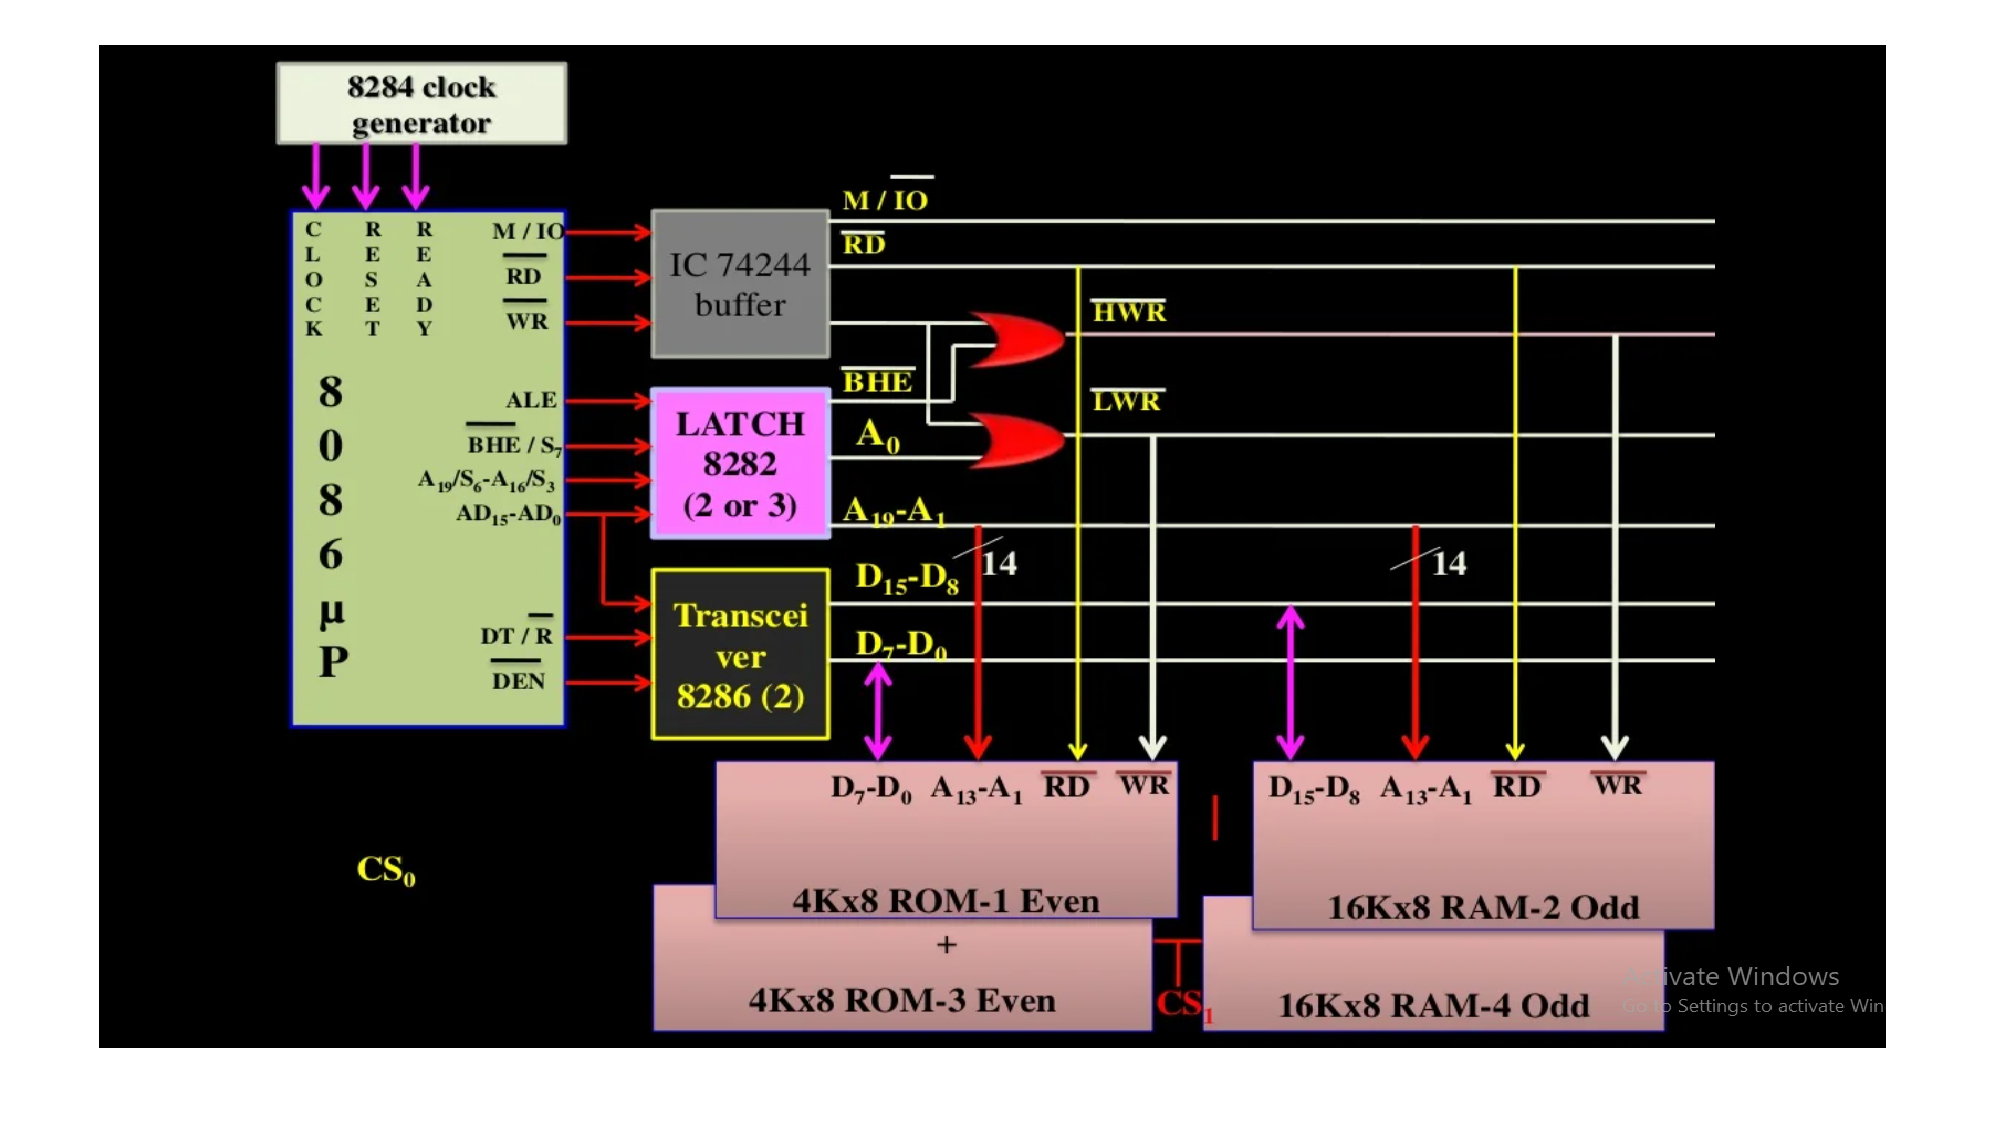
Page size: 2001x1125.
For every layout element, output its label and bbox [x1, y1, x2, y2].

picture [99, 45, 1886, 1048]
